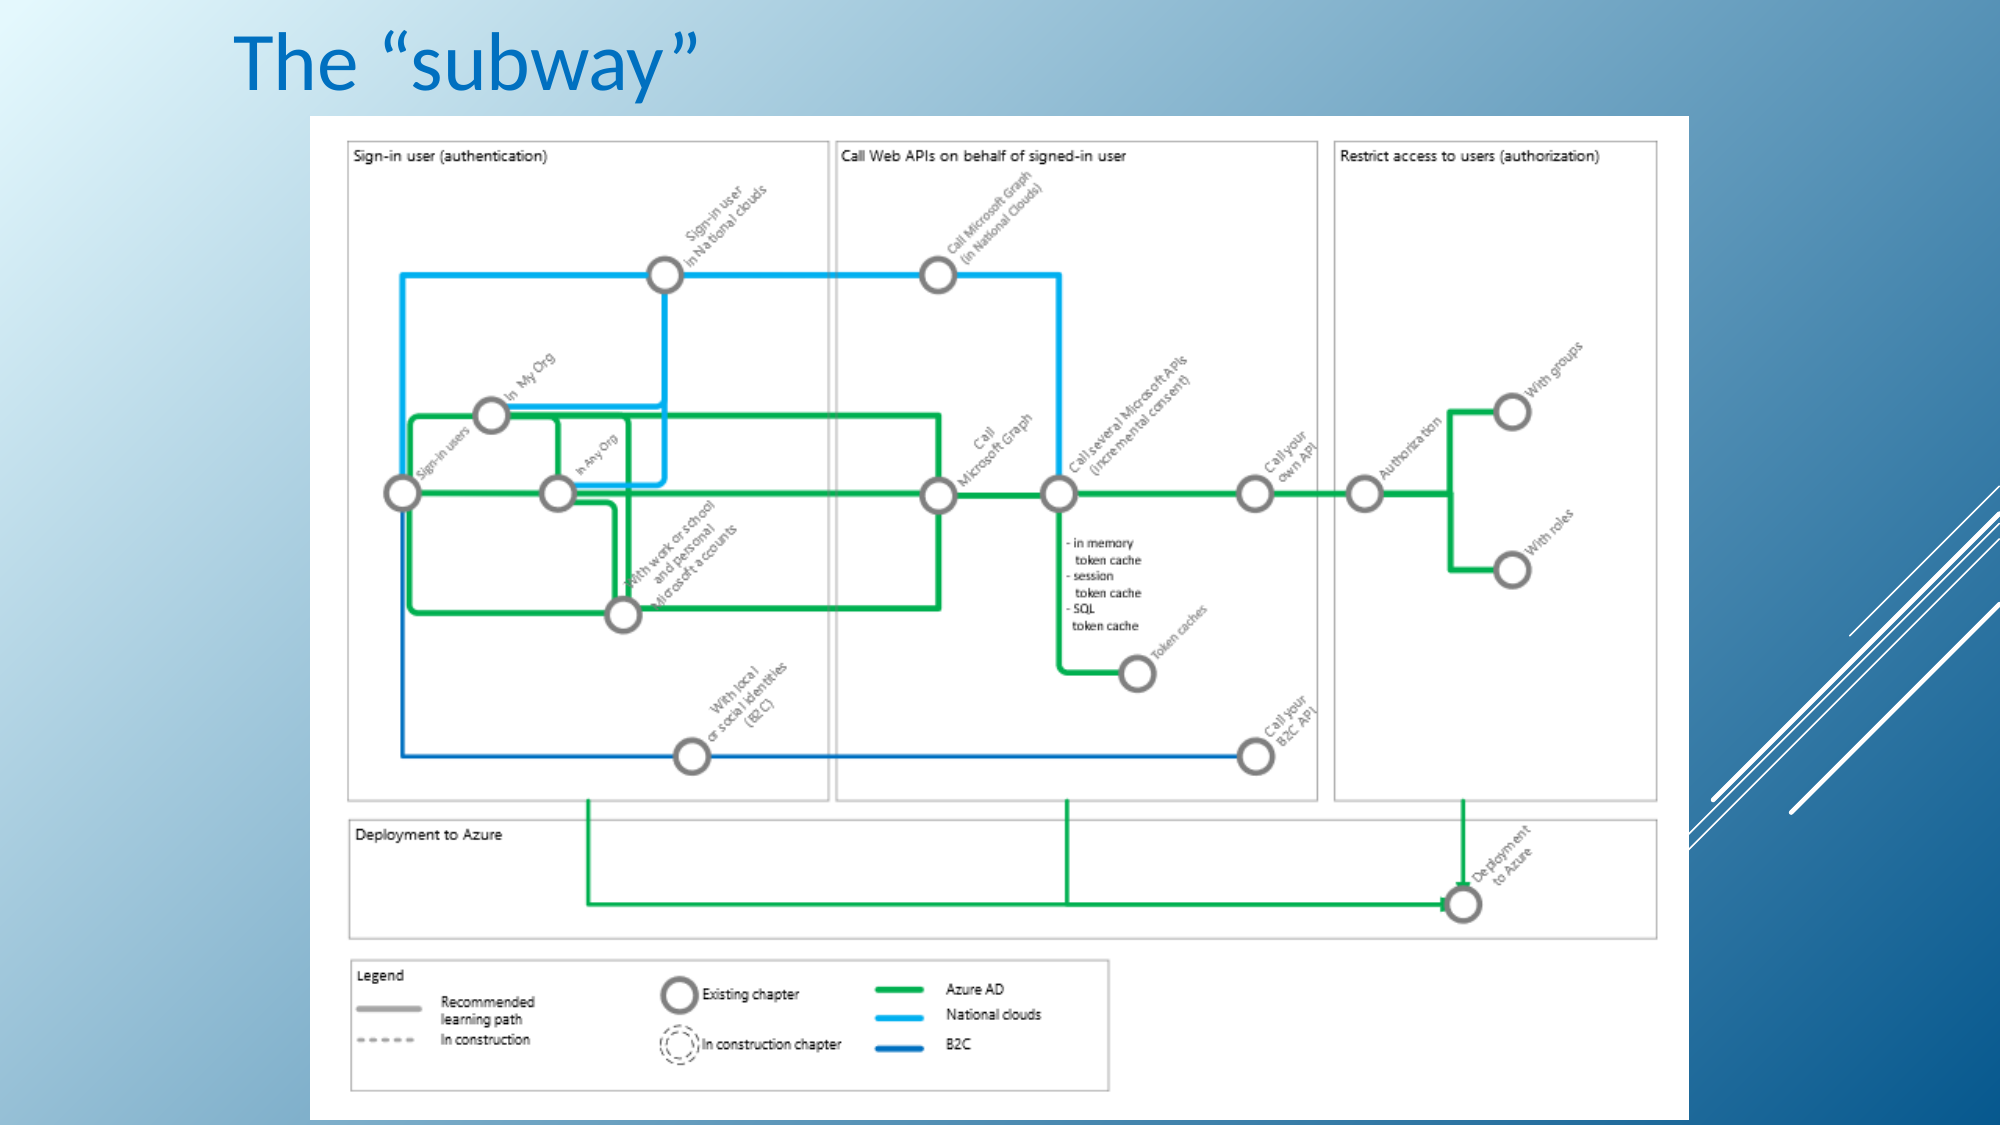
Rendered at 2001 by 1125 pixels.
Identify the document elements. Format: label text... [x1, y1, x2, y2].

text_box The “subway” [218, 0, 717, 115]
picture [310, 115, 1690, 1120]
